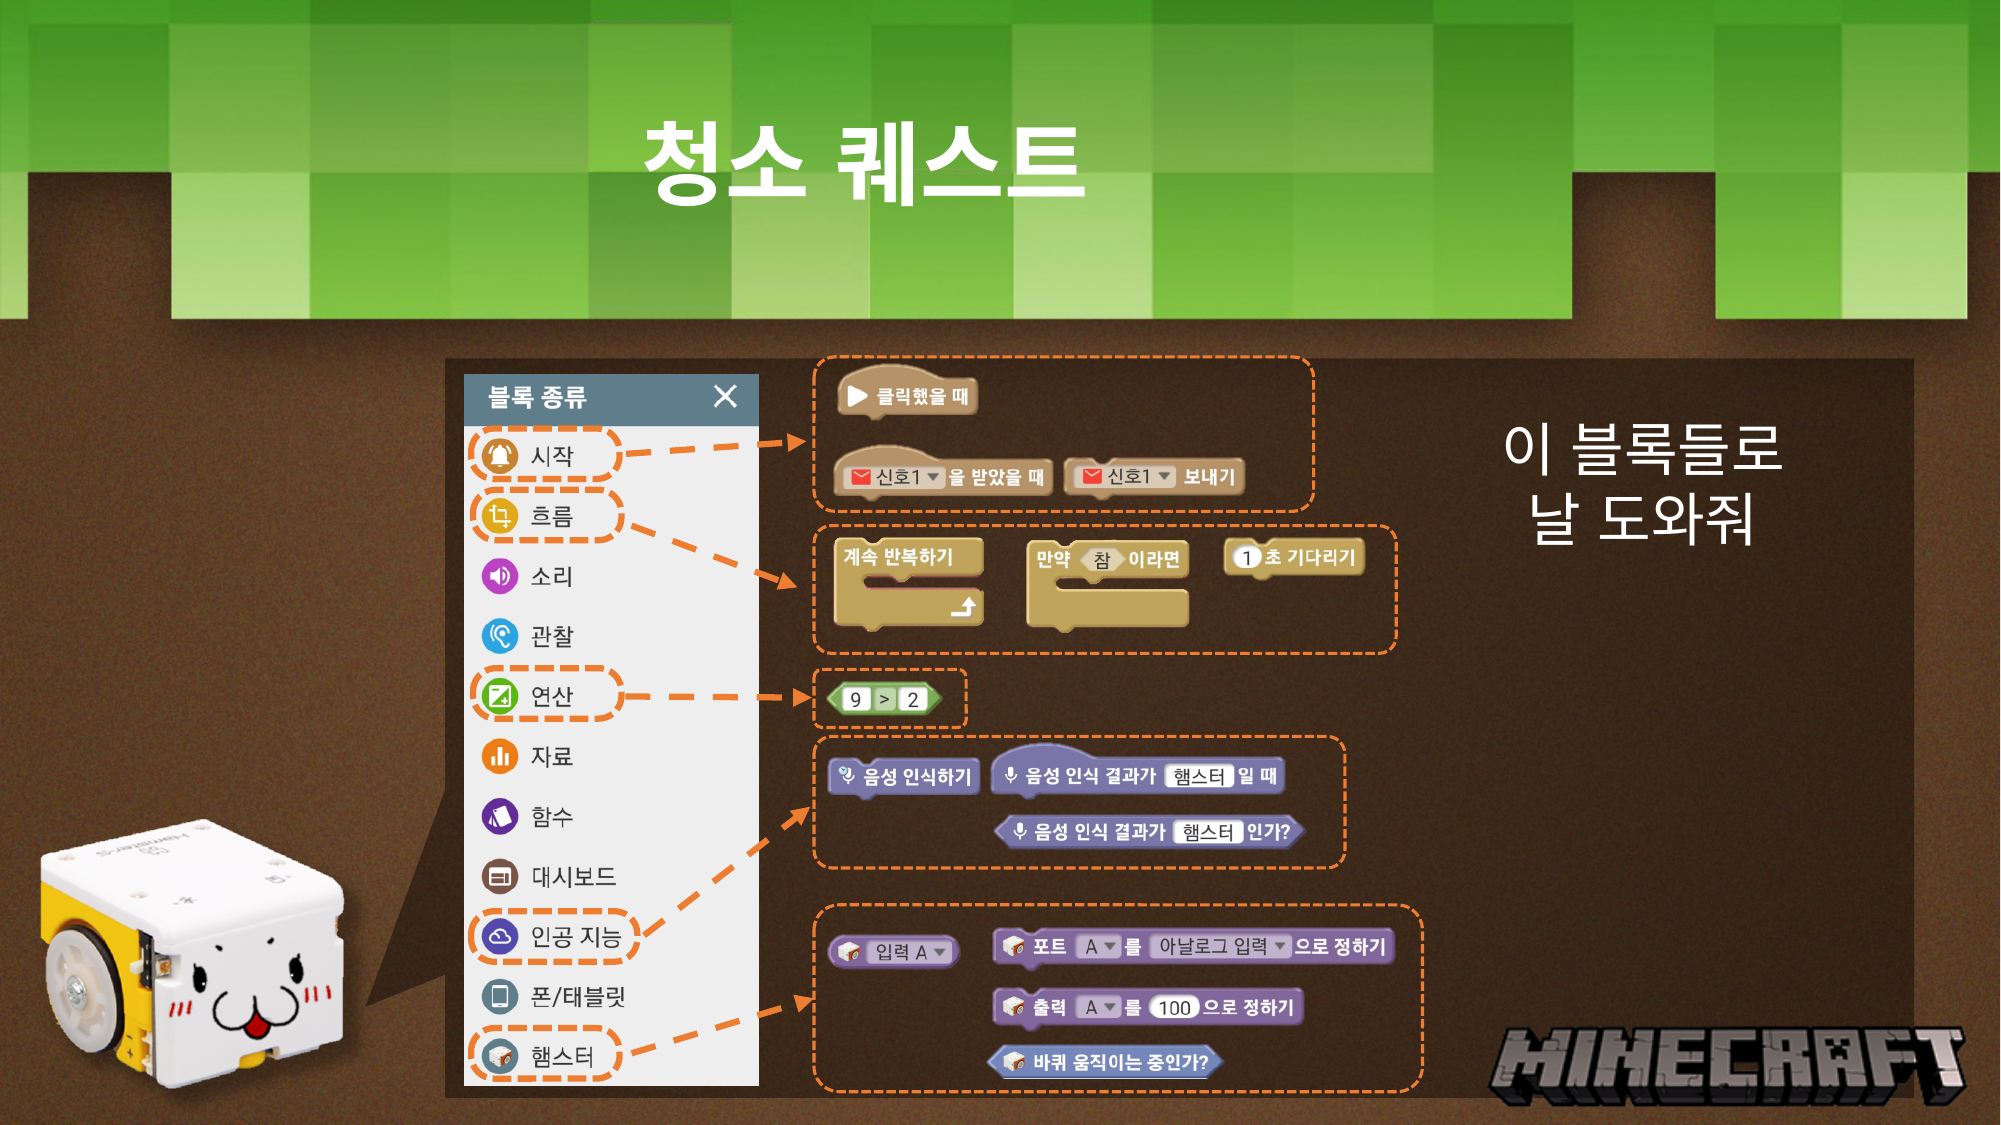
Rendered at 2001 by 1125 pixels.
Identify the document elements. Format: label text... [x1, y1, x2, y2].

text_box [631, 998, 814, 1054]
text_box [812, 366, 816, 501]
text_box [0, 777, 404, 1125]
text_box [432, 357, 1916, 1099]
text_box [812, 744, 816, 859]
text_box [631, 525, 798, 588]
picture [0, 0, 2001, 1125]
text_box [820, 355, 1307, 361]
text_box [626, 441, 807, 454]
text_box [644, 806, 811, 936]
picture [816, 361, 1471, 1095]
text_box [812, 671, 816, 726]
picture [464, 374, 759, 1086]
title 청소 퀘스트 [182, 59, 1549, 278]
text_box [812, 532, 816, 647]
text_box [812, 917, 816, 1079]
text_box 이 블록들로 날 도와줘 [1471, 405, 1832, 561]
